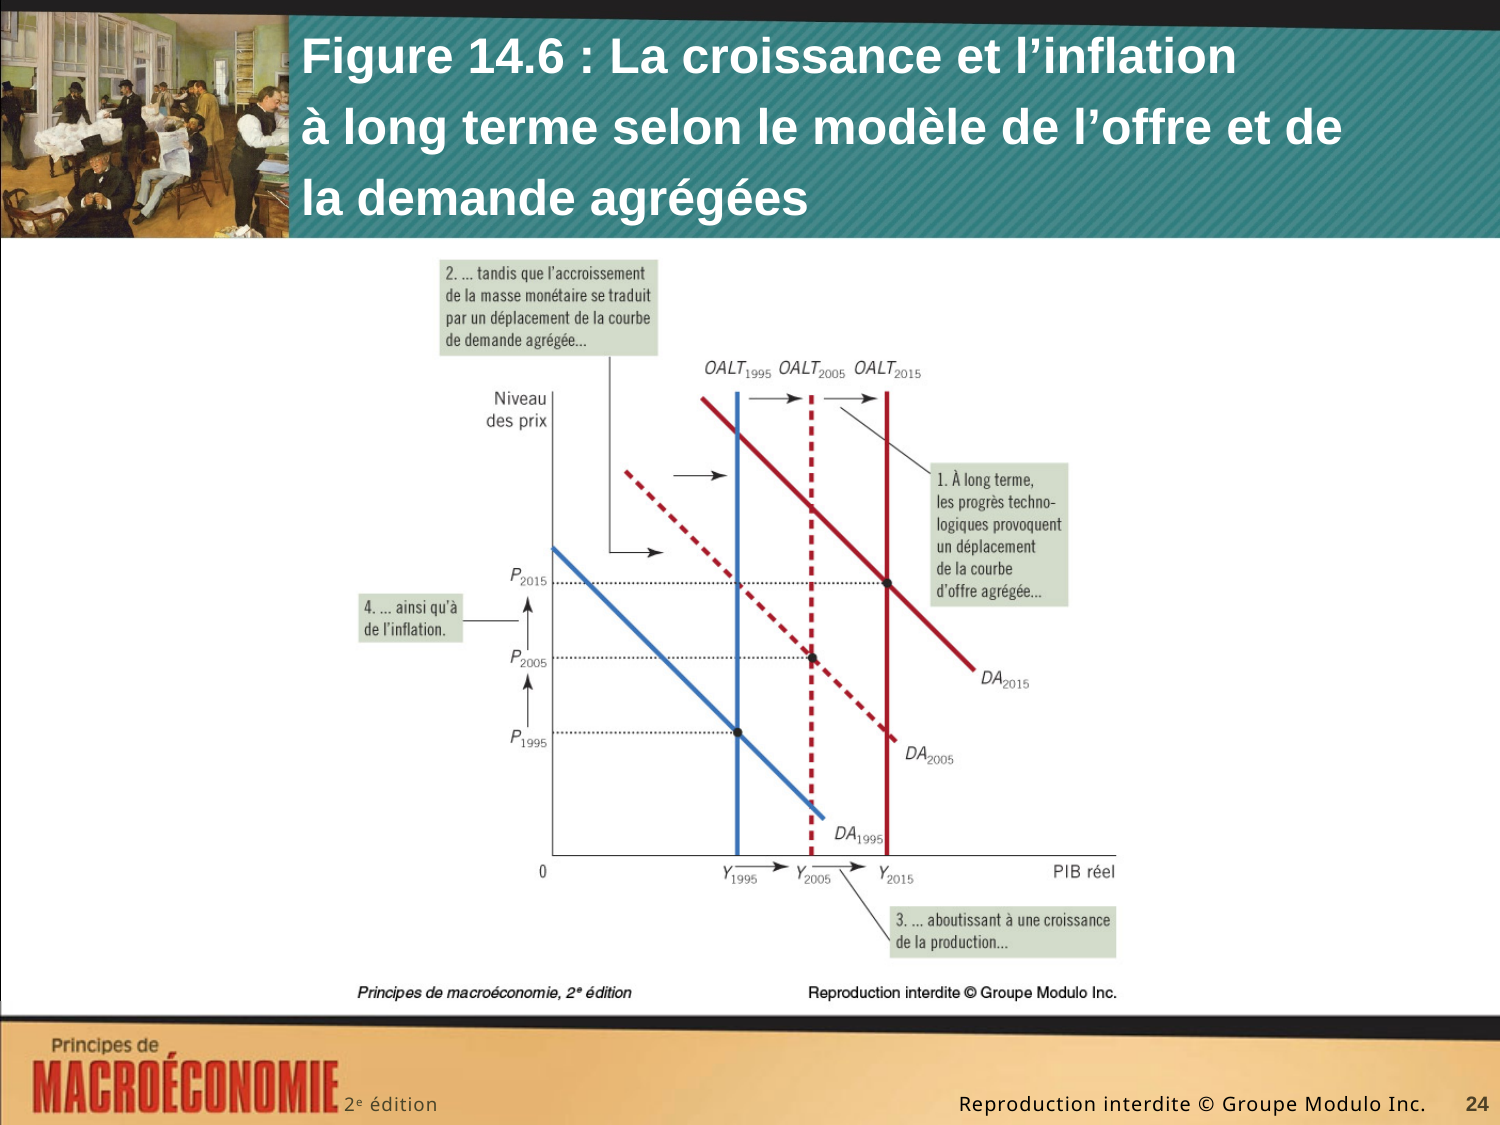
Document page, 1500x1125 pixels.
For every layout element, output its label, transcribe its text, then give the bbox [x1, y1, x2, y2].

picture [1412, 1102, 1417, 1110]
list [0, 249, 1476, 1013]
picture [0, 0, 1500, 1125]
title Figure 14.6 : La croissance et l’inflation à long terme selon le modèle de l’offre et de la demande agrégées [300, 42, 1428, 233]
slide_number 24 [1417, 1070, 1489, 1125]
